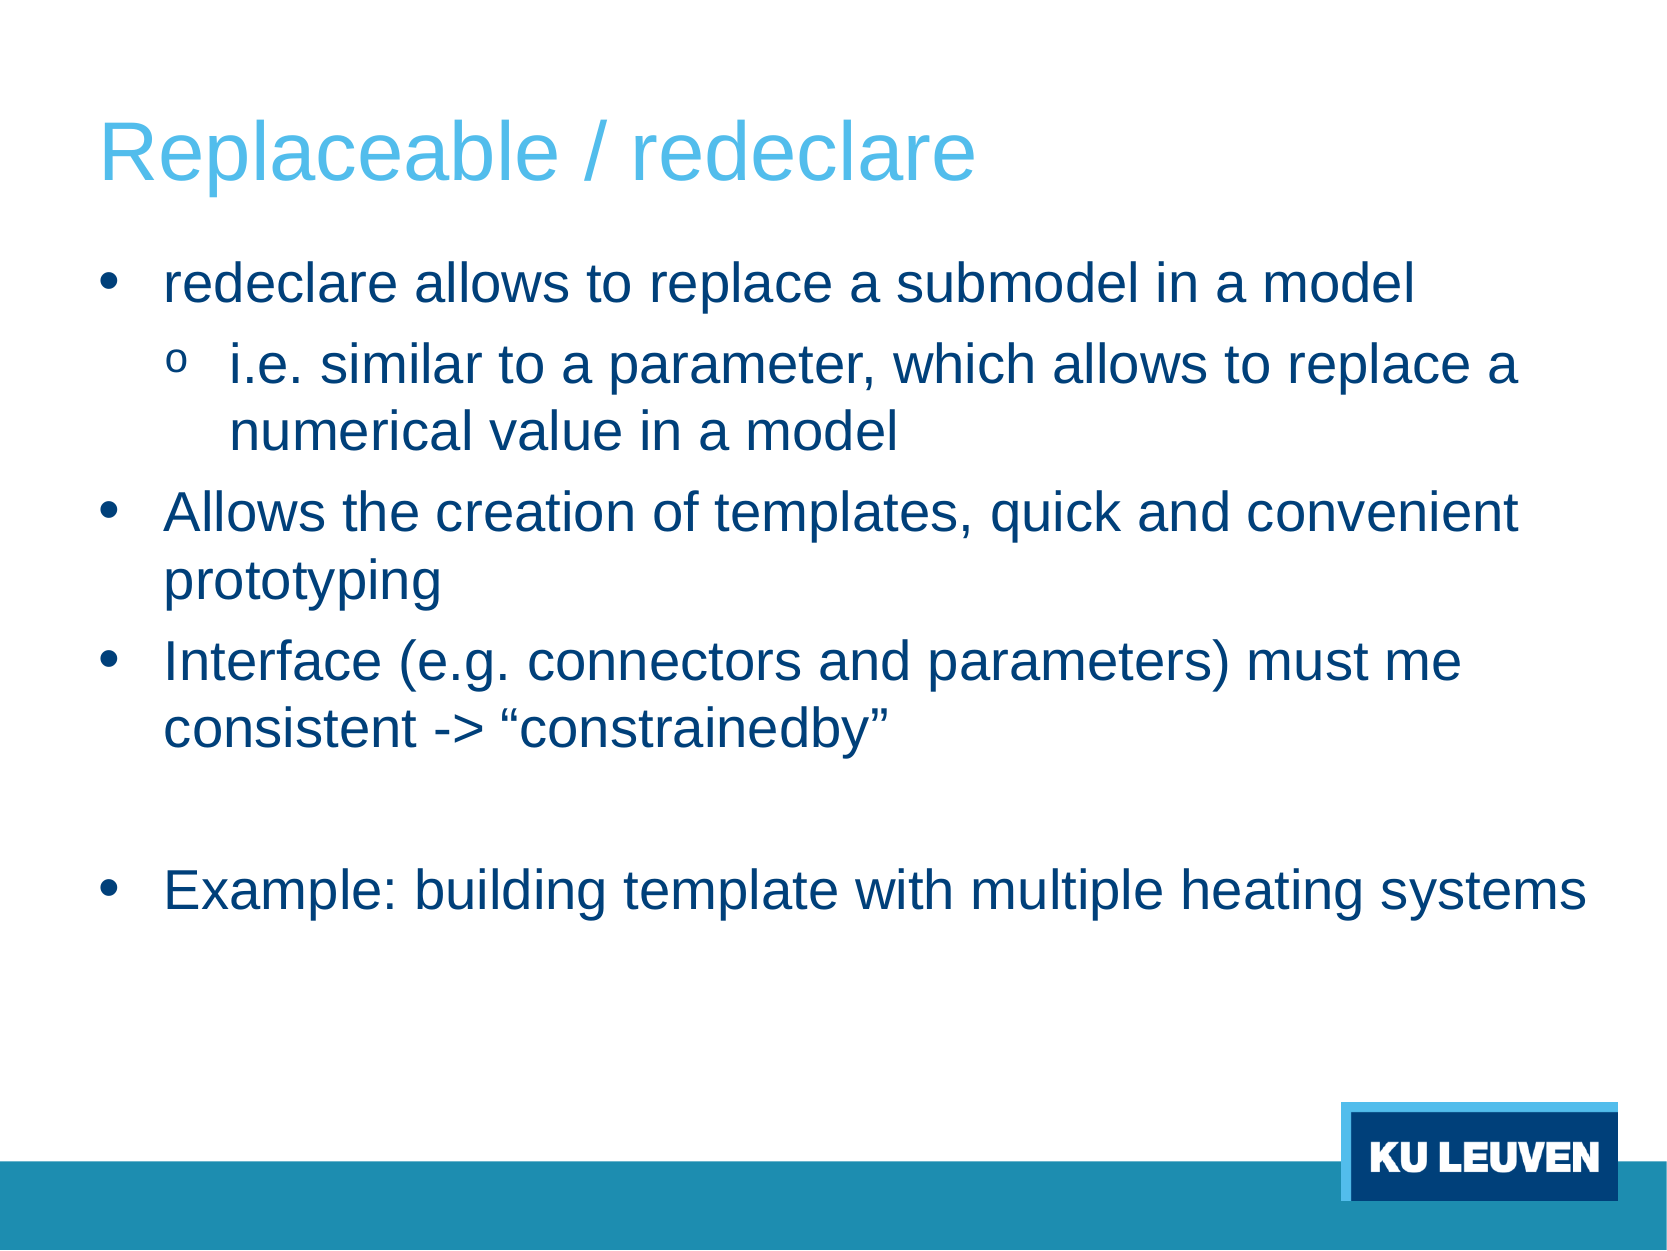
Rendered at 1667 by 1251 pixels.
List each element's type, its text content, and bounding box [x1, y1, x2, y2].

picture [1341, 1102, 1618, 1201]
list redeclare allows to replace a submodel in a model i.e. similar to a parameter, which allows to replace a numerical value in a model Allows the creation of templates, quick and convenient prototyping Interface (e.g. connectors and parameters) must me consistent -> “constrainedby” Example: building template with multiple heating systems [98, 246, 1618, 1054]
title Replaceable / redeclare [98, 32, 1618, 197]
